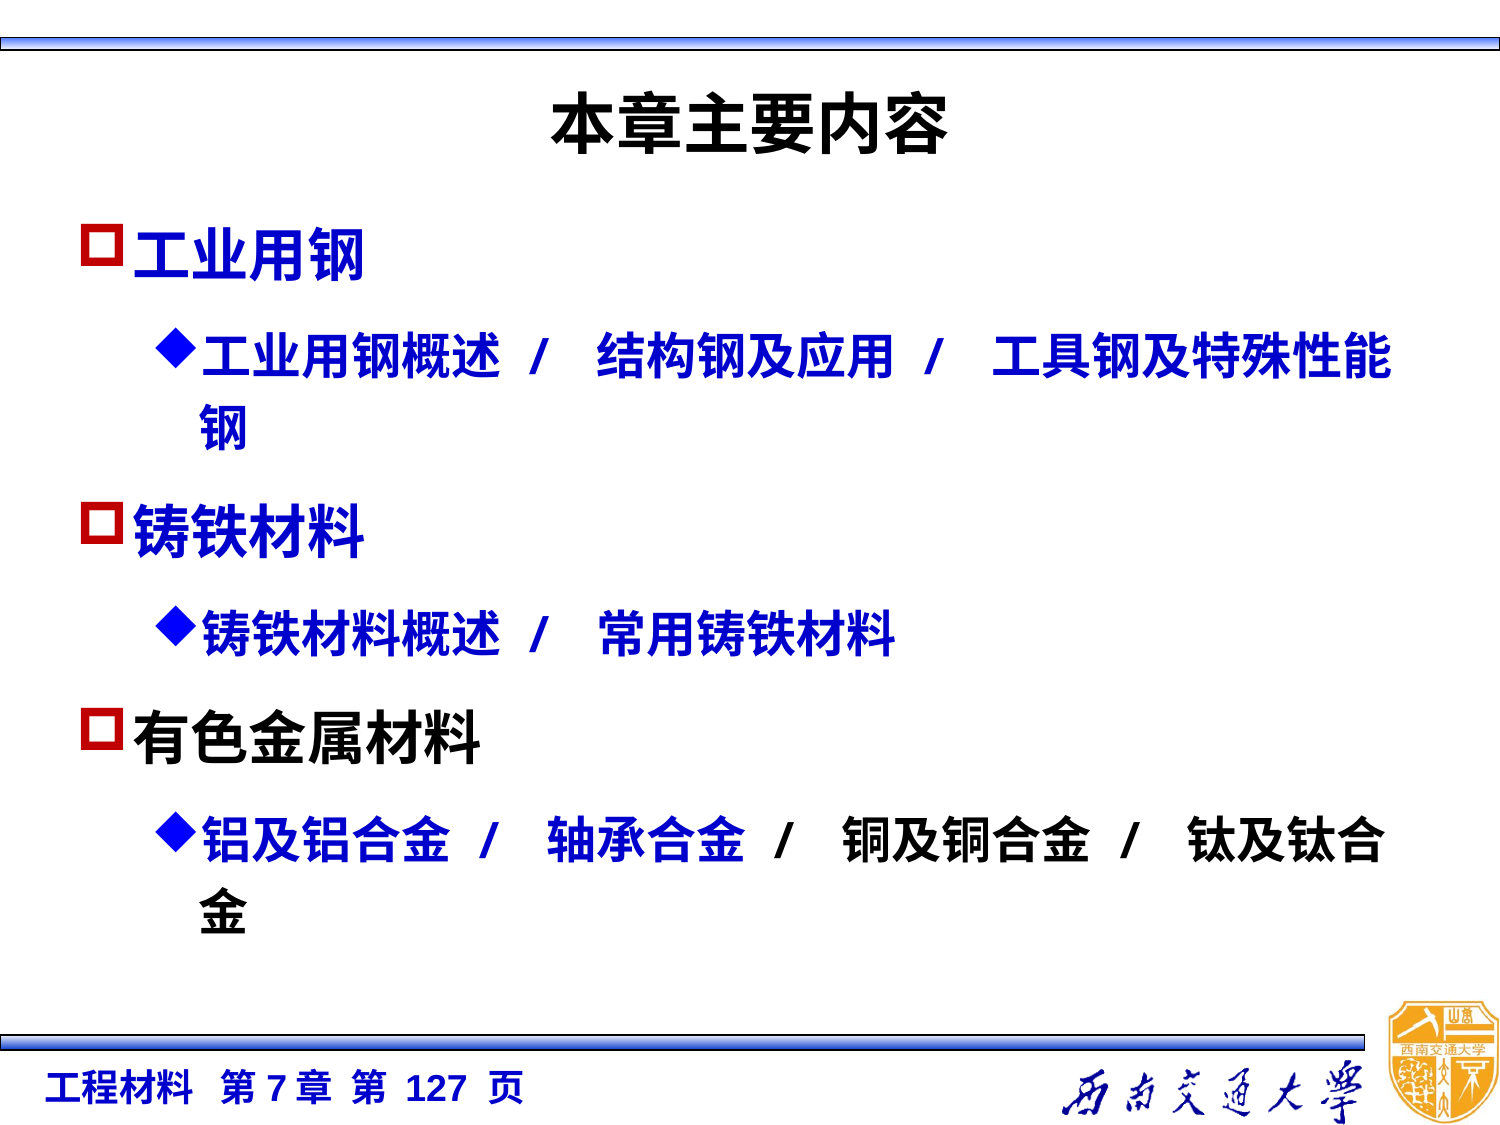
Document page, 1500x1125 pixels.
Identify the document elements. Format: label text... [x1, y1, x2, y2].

list 工业用钢 工业用钢概述 / 结构钢及应用 / 工具钢及特殊性能钢 铸铁材料 铸铁材料概述 / 常用铸铁材料 有色金属材料 铝及铝合金 / 轴承合金 / 铜及铜合金 / 钛及钛合金 [61, 196, 1436, 1047]
picture [1387, 999, 1500, 1125]
title 本章主要内容 [49, 74, 1451, 185]
picture [1062, 1059, 1363, 1125]
